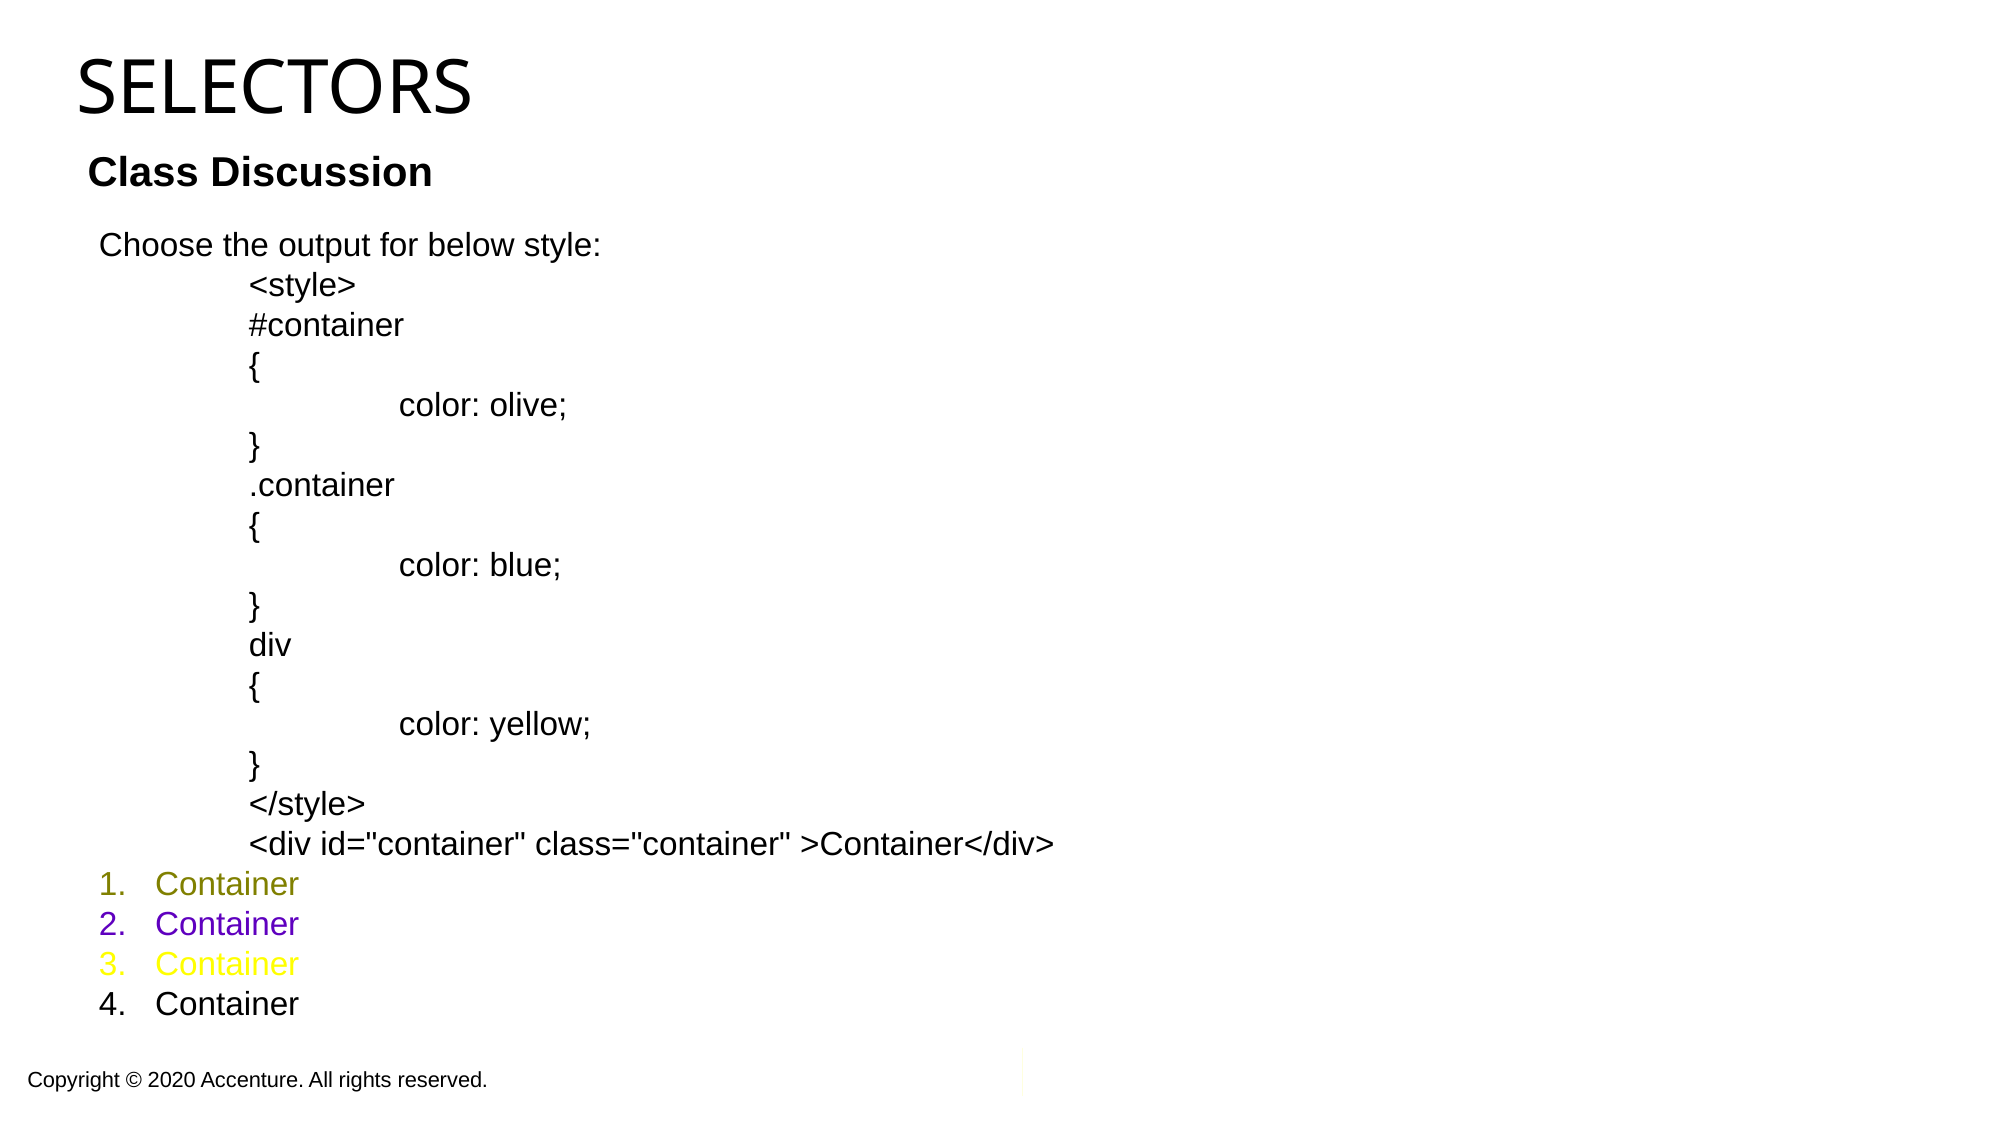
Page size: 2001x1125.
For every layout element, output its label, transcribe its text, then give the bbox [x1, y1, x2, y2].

list Class Discussion [61, 140, 1938, 207]
title SELECTORS [62, 43, 1942, 139]
text_box Choose the output for below style: <style> #container { color: olive; } .container { color: blue; } div { color: yellow; } </style> <div id="container" class="container" >Container</div> Container Container Container Container [84, 216, 1866, 1110]
